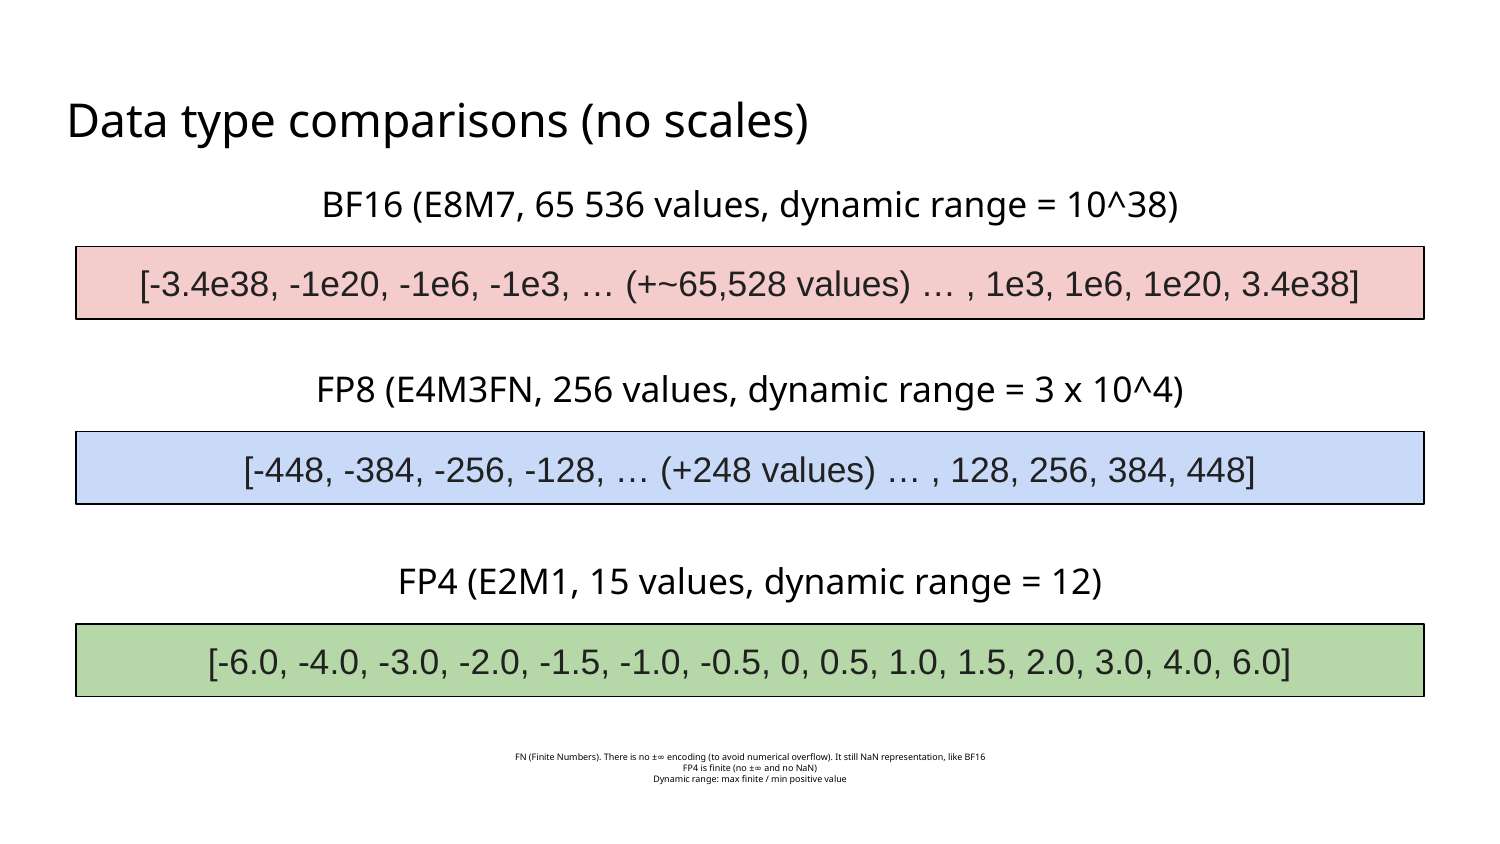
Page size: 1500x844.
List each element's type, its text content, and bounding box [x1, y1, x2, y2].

title Data type comparisons (no scales) [51, 72, 1449, 166]
title FP8 (E4M3FN, 256 values, dynamic range = 3 x 10^4) [51, 352, 1449, 447]
text_box [-3.4e38, -1e20, -1e6, -1e3, … (+~65,528 values) … , 1e3, 1e6, 1e20, 3.4e38] [75, 261, 1425, 319]
title FP4 (E2M1, 15 values, dynamic range = 12) [51, 544, 1449, 639]
title BF16 (E8M7, 65 536 values, dynamic range = 10^38) [51, 166, 1449, 261]
text_box [-448, -384, -256, -128, … (+248 values) … , 128, 256, 384, 448] [75, 447, 1425, 505]
text_box [-6.0, -4.0, -3.0, -2.0, -1.5, -1.0, -0.5, 0, 0.5, 1.0, 1.5, 2.0, 3.0, 4.0, 6.0] [75, 639, 1425, 697]
title FN (Finite Numbers). There is no ±∞ encoding (to avoid numerical overflow). It still NaN representation, like BF16 FP4 is finite (no ±∞ and no NaN) Dynamic range: max finite / min positive value [25, 736, 1475, 800]
